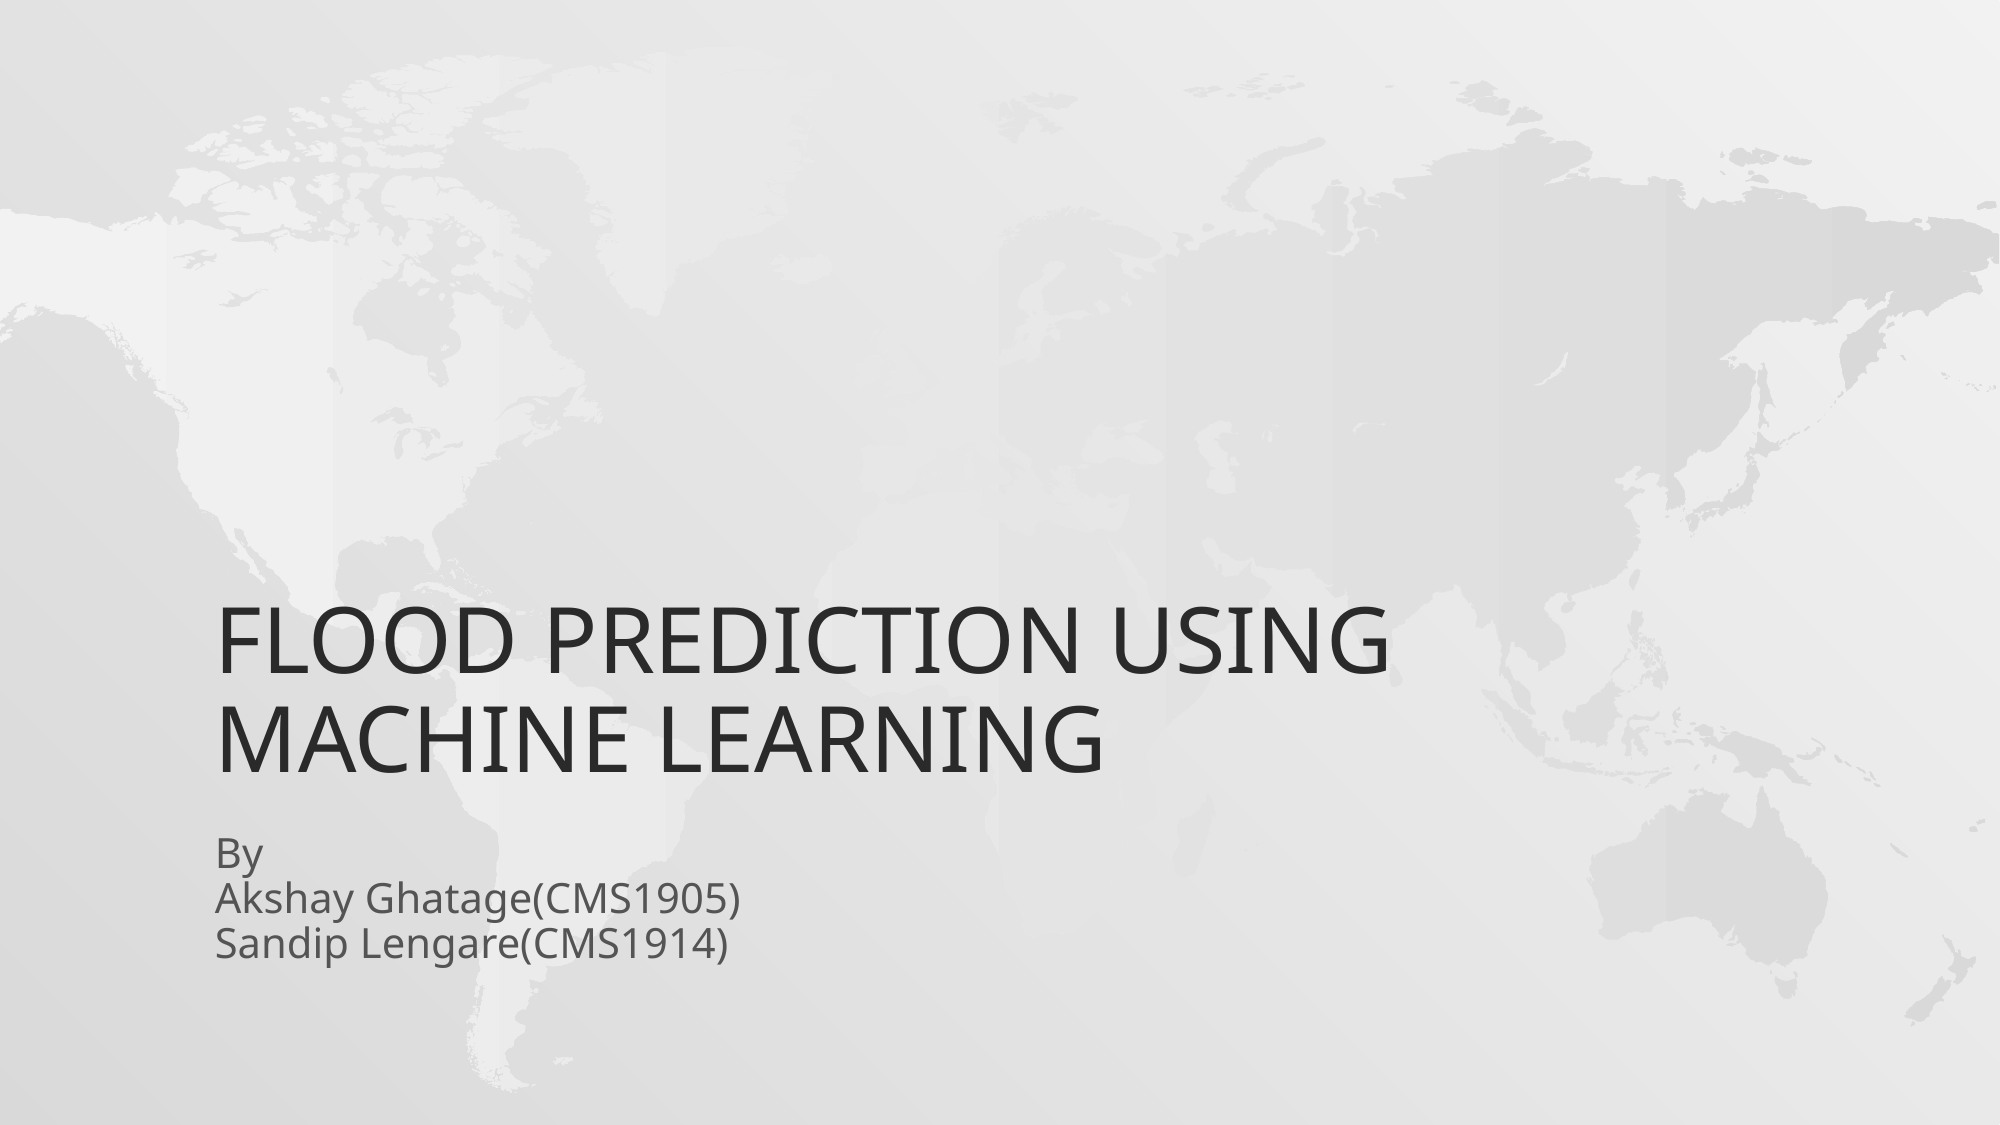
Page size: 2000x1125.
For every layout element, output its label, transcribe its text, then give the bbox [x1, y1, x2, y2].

title Flood prediction using machine learning [199, 299, 1800, 800]
subtitle By Akshay Ghatage(CMS1905) Sandip Lengare(CMS1914) [199, 825, 1488, 1013]
